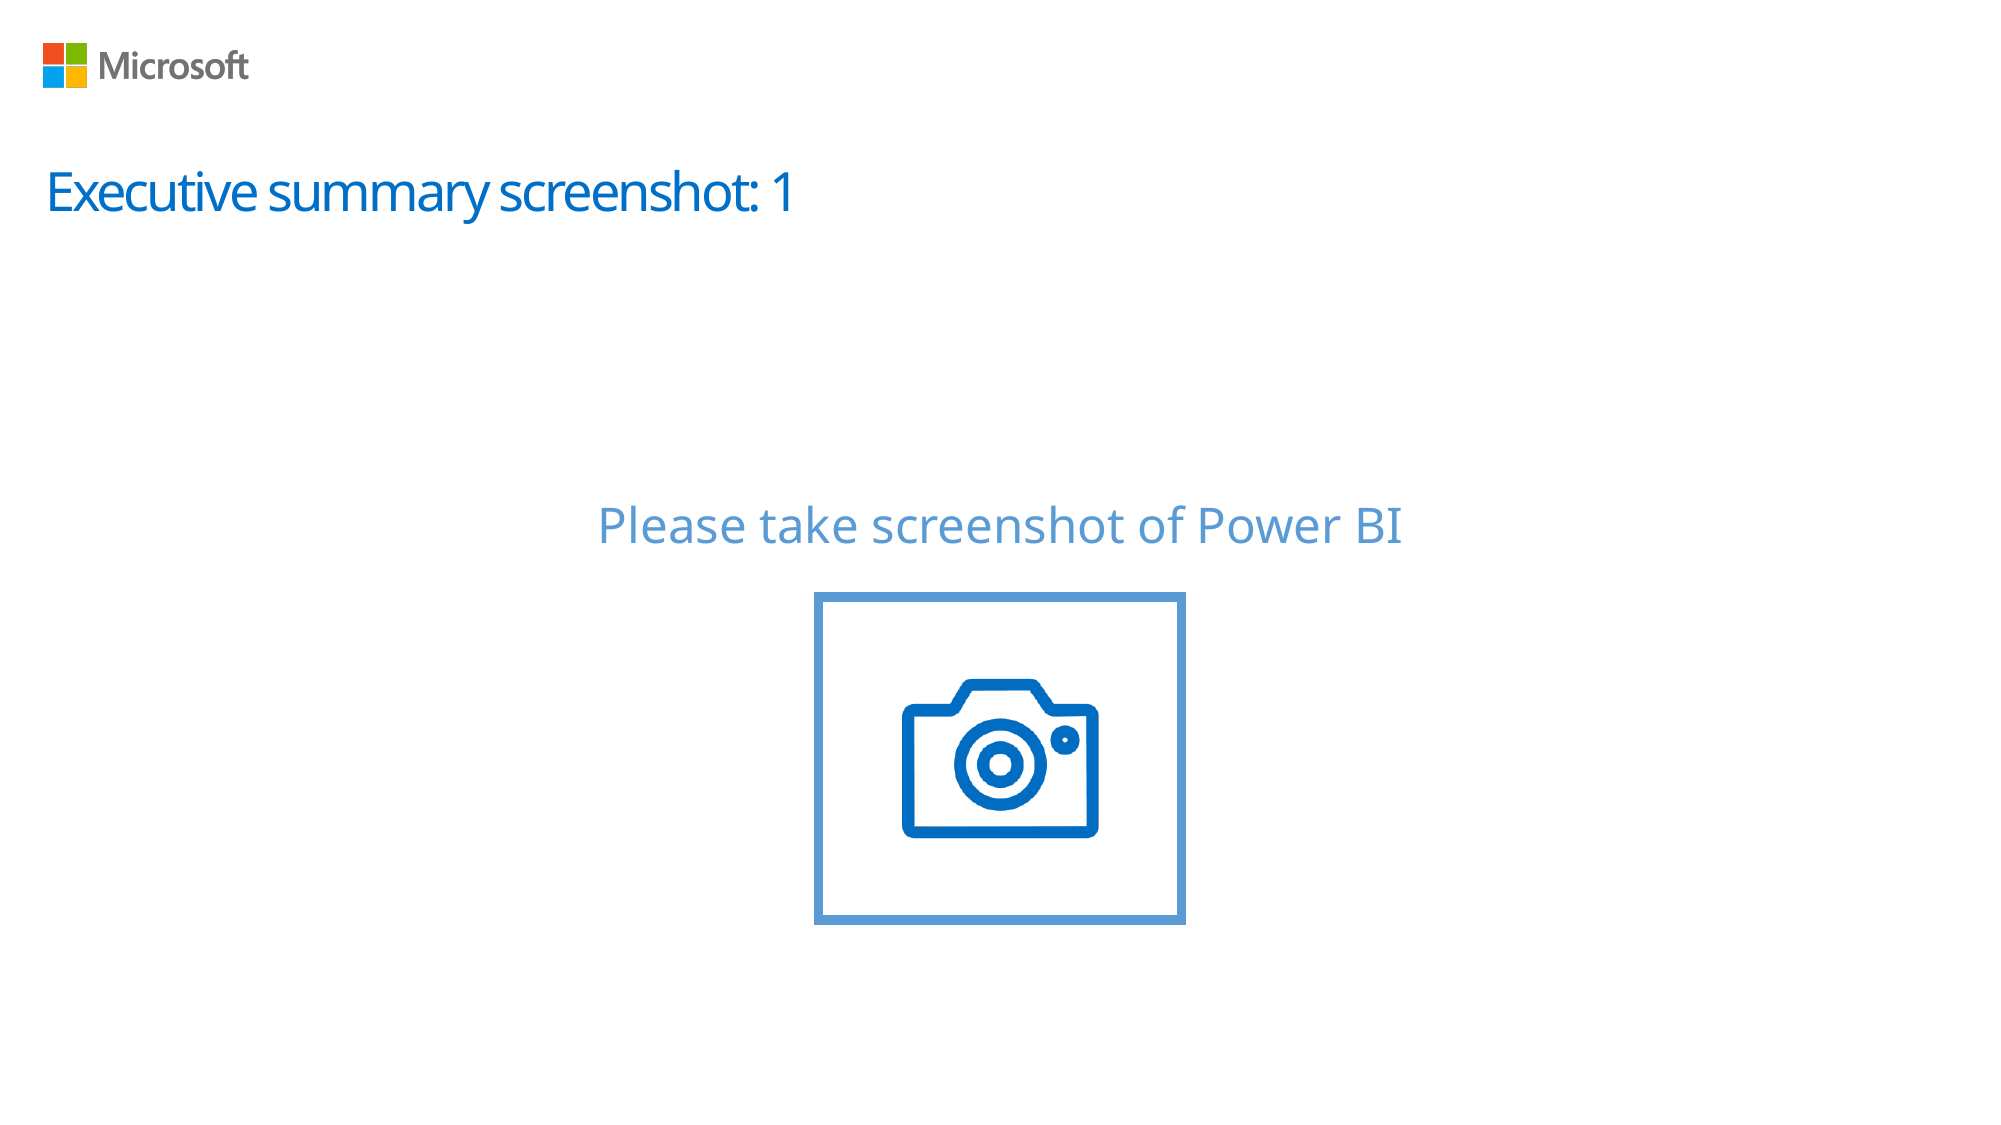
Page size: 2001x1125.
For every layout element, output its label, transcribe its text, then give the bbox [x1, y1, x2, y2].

text_box [818, 596, 1183, 921]
title Executive summary screenshot: 1 [30, 120, 1942, 268]
text_box Please take screenshot of Power BI [44, 478, 1957, 568]
picture [43, 43, 250, 88]
picture [901, 659, 1099, 857]
